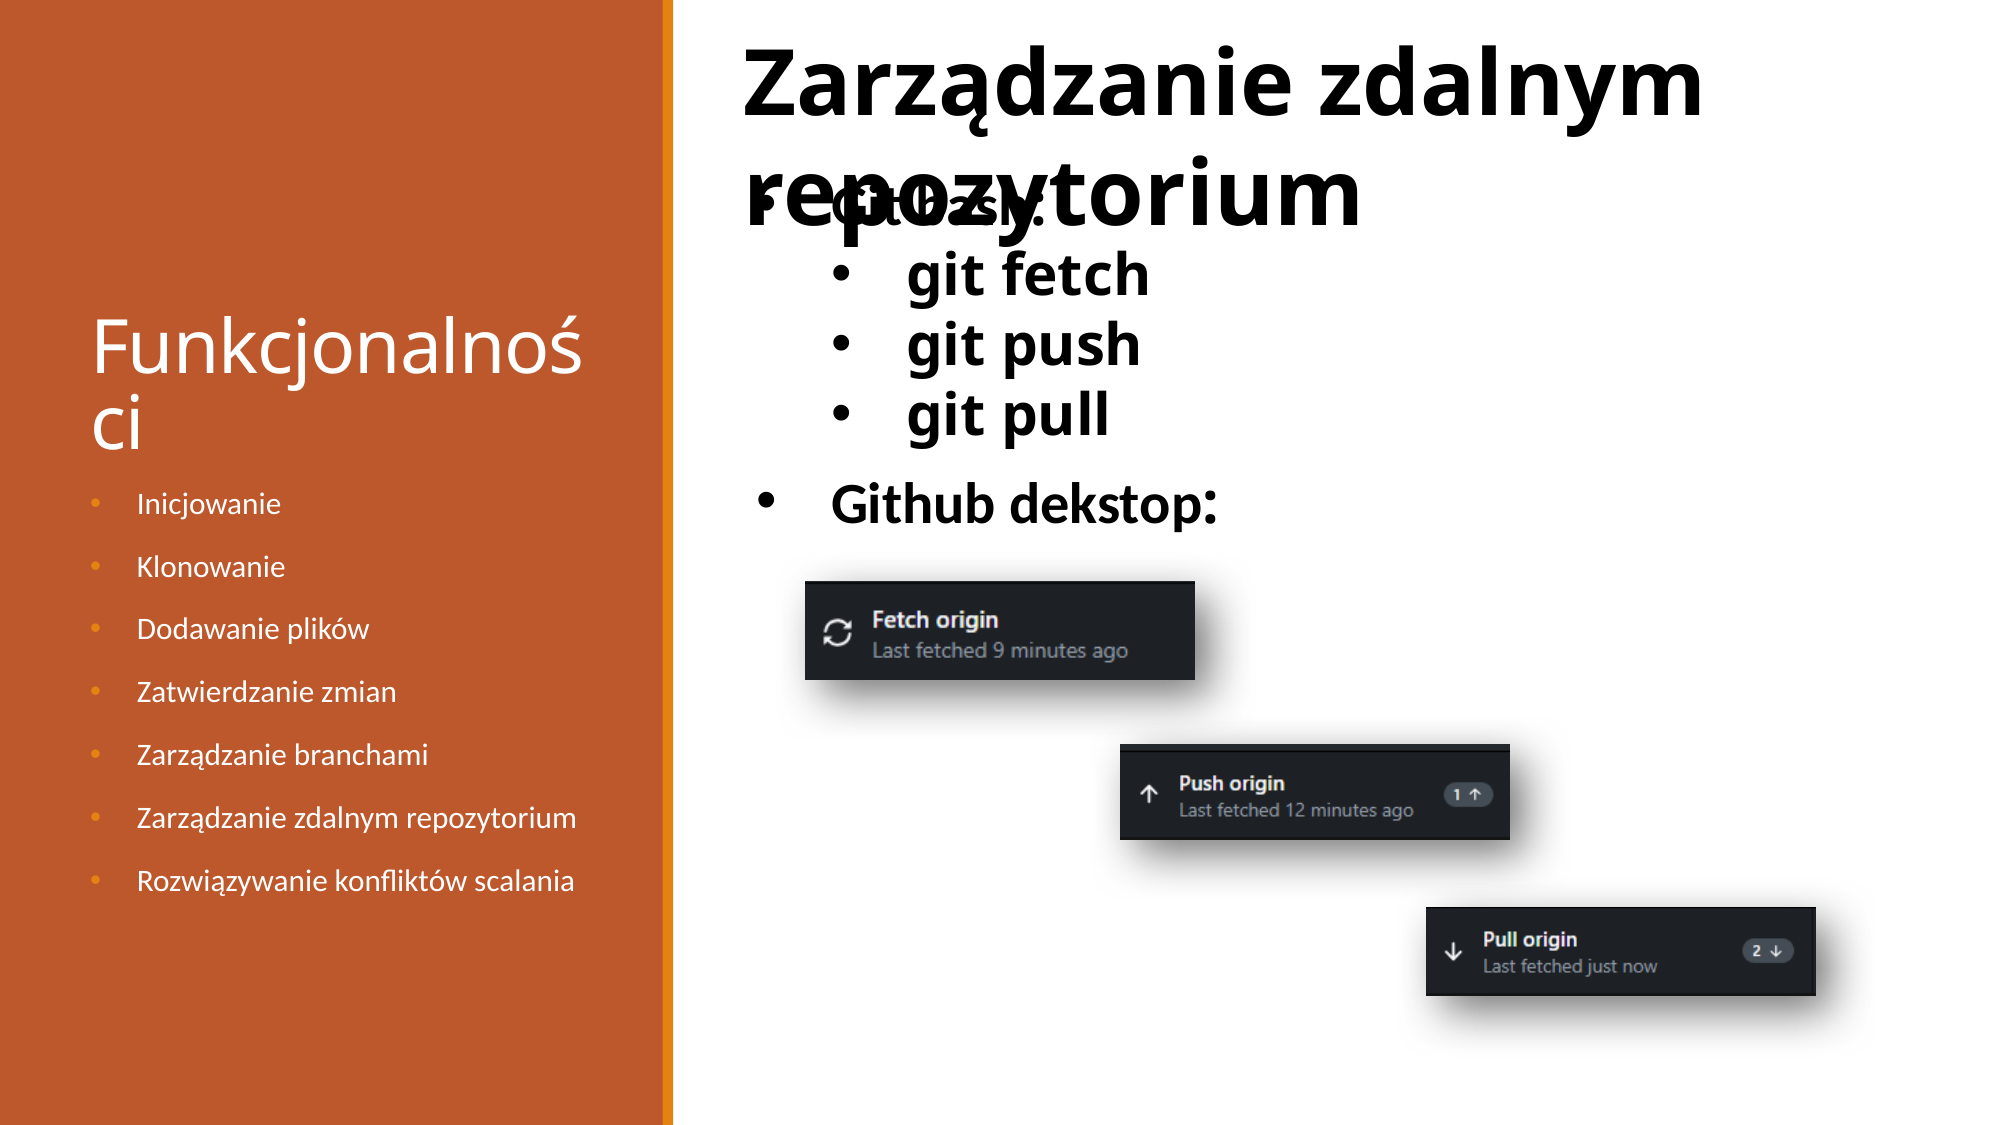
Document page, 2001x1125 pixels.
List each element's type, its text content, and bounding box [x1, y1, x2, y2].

text_box Github dekstop: [741, 457, 1807, 543]
list Inicjowanie Klonowanie Dodawanie plików Zatwierdzanie zmian Zarządzanie branchami Zarządzanie zdalnym repozytorium Rozwiązywanie konfliktów scalania [75, 479, 600, 1035]
picture [1119, 743, 1510, 841]
title Funkcjonalności [75, 97, 600, 473]
picture [1425, 907, 1816, 997]
text_box Git bash: git fetch git push git pull [741, 159, 1807, 455]
picture [804, 581, 1196, 681]
text_box Zarządzanie zdalnym repozytorium [728, 16, 2000, 252]
